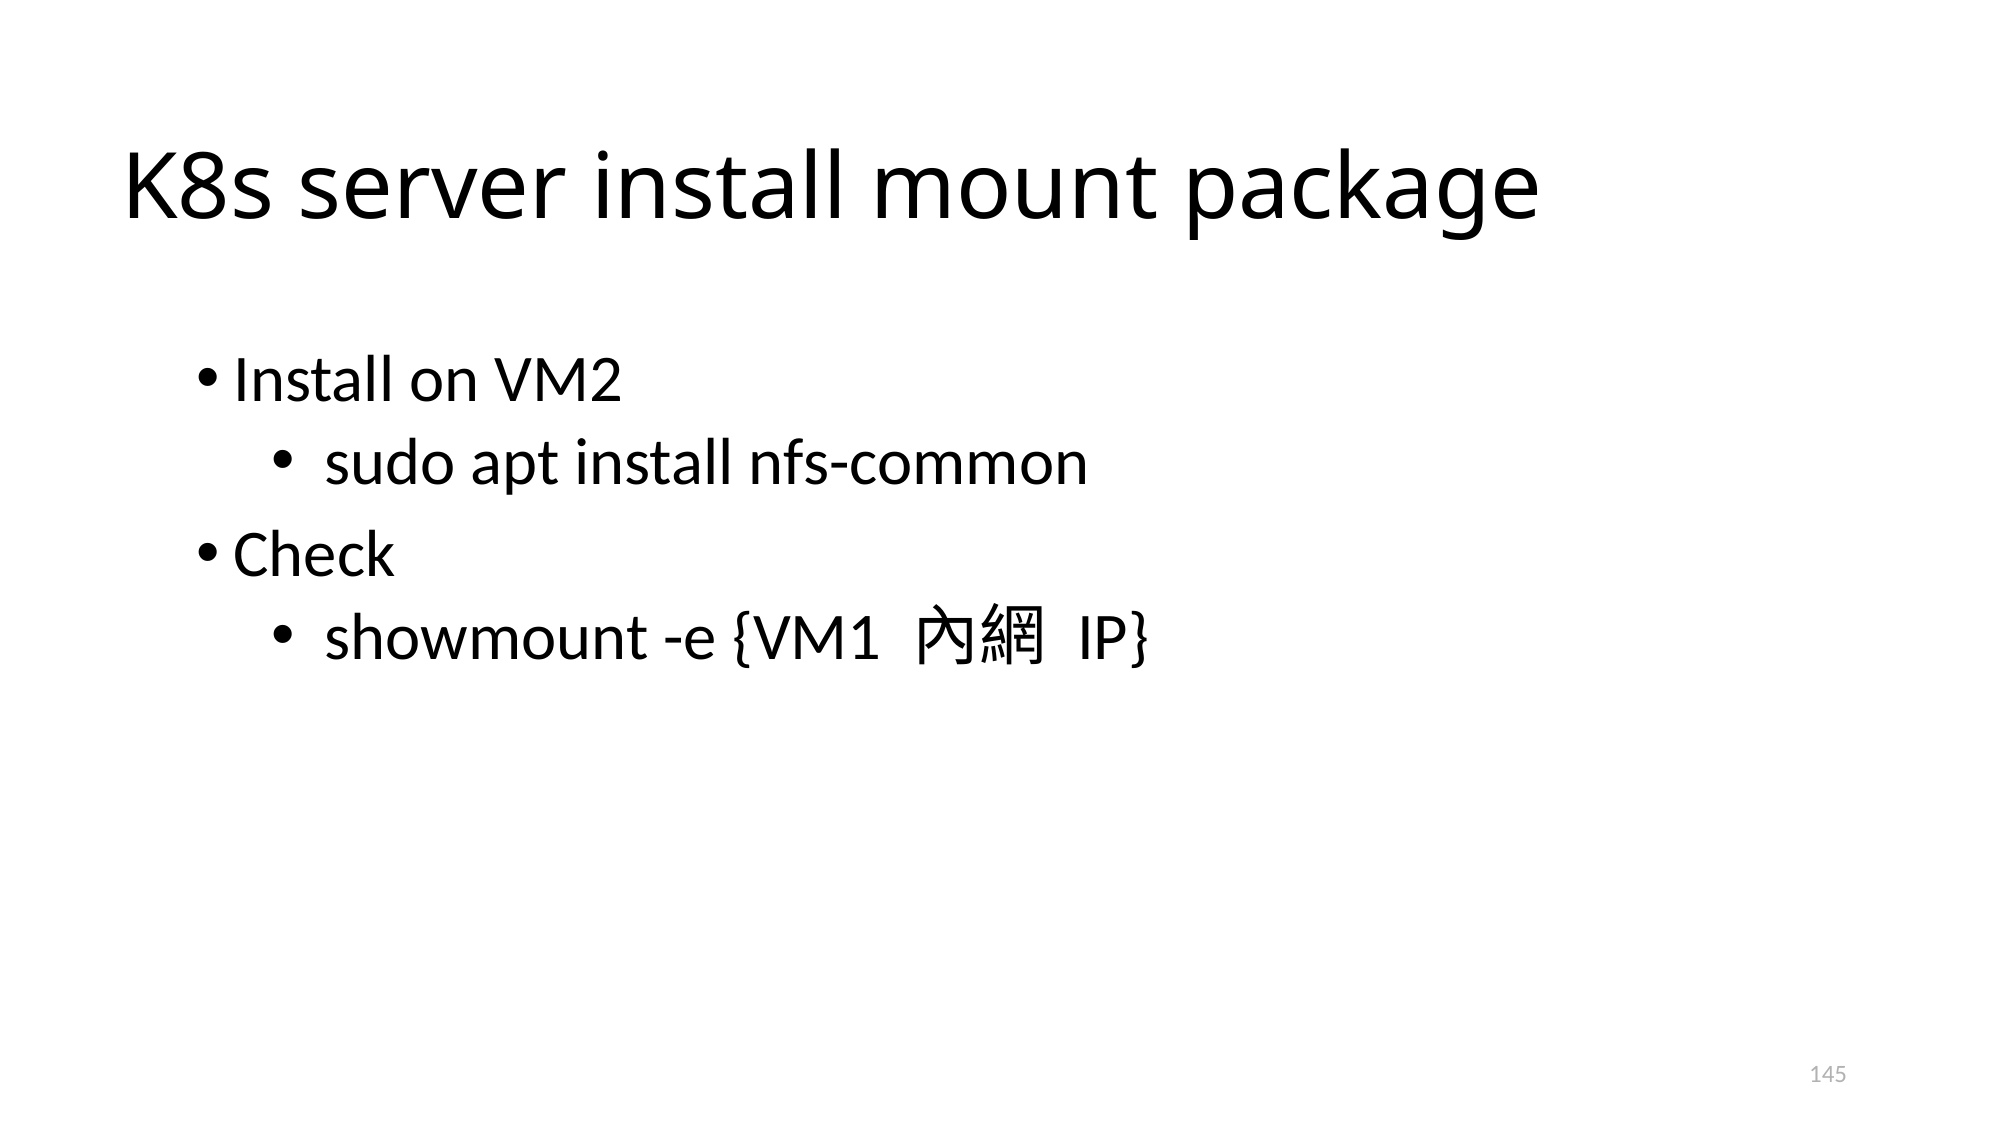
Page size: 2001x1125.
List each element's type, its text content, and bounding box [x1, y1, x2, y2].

title K8s server install mount package [106, 74, 1649, 304]
list Install on VM2 sudo apt install nfs-common Check showmount -e {VM1 內網 IP} [181, 336, 1649, 1025]
slide_number 145 [1412, 1042, 1863, 1103]
